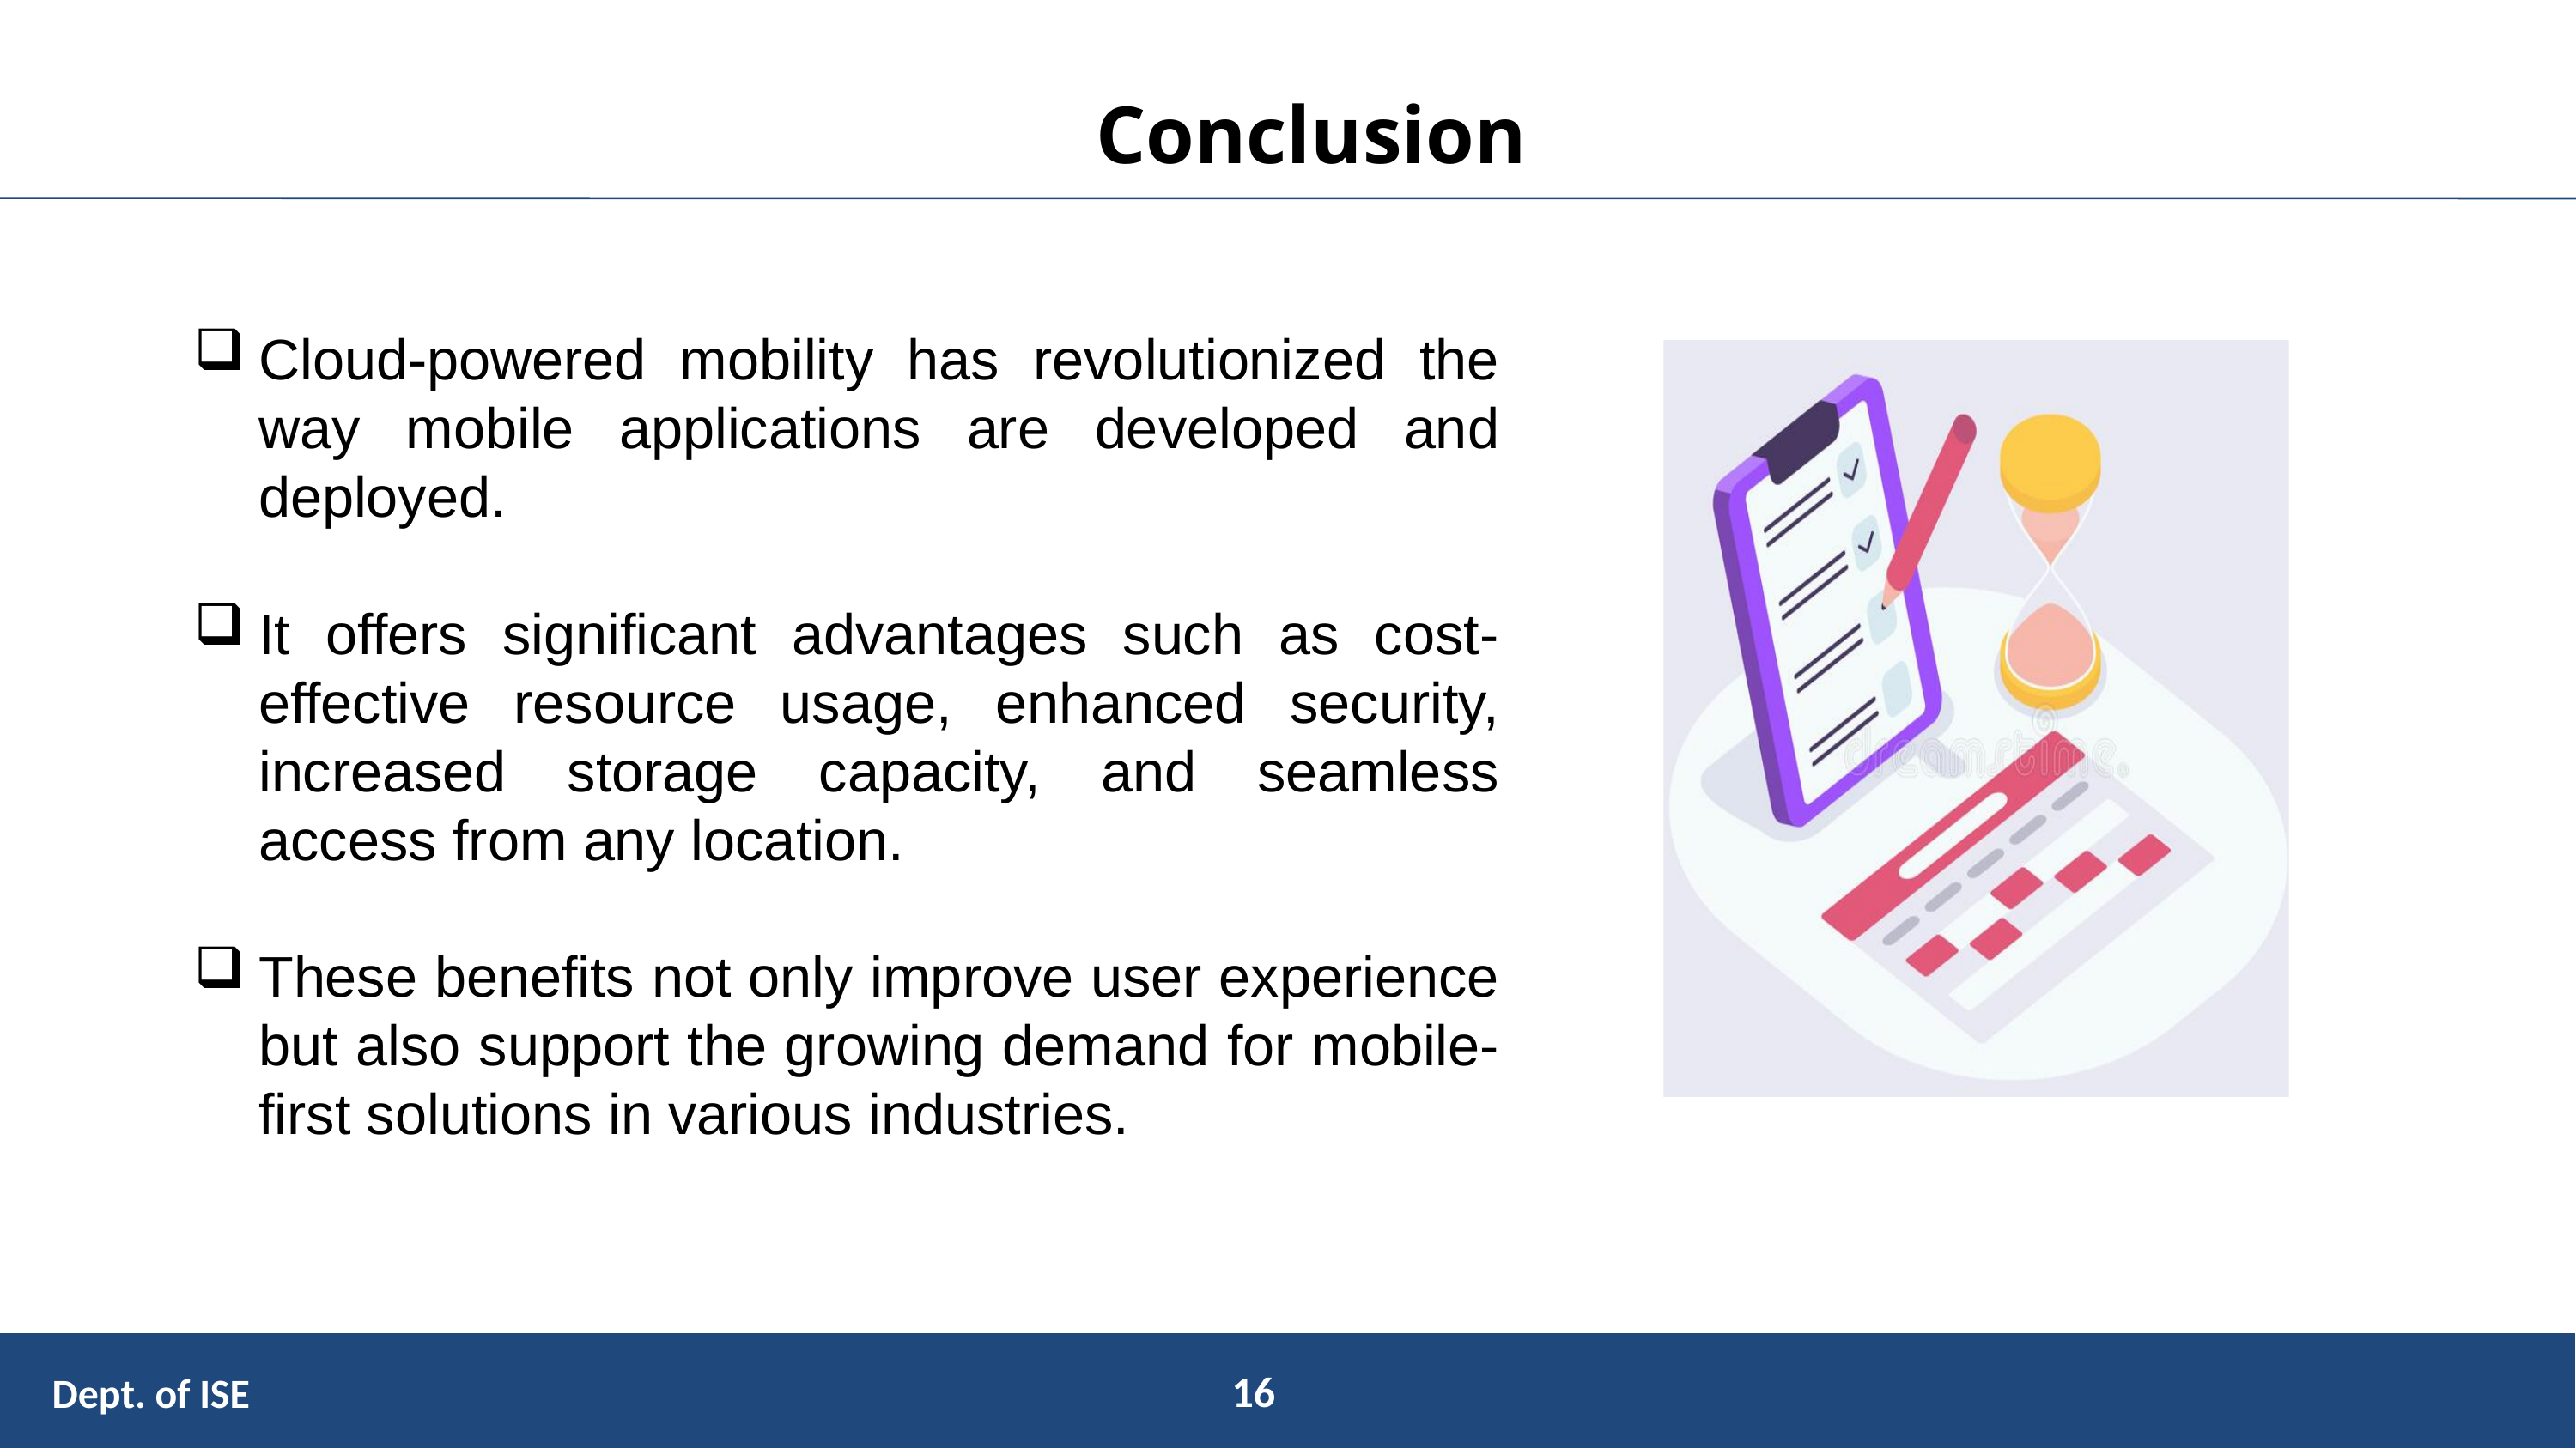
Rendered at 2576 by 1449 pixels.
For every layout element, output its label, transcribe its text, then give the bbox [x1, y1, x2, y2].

text_box Conclusion [505, 78, 2117, 186]
text_box Cloud-powered mobility has revolutionized the way mobile applications are developed and deployed. It offers significant advantages such as cost-effective resource usage, enhanced security, increased storage capacity, and seamless access from any location. These benefits not only improve user experience but also support the growing demand for mobile-first solutions in various industries. [181, 316, 1513, 1153]
slide_number 16 [987, 1364, 1288, 1416]
slide_number Dept. of ISE [39, 1361, 333, 1421]
picture [1663, 340, 2289, 1098]
text_box [0, 1333, 2575, 1449]
